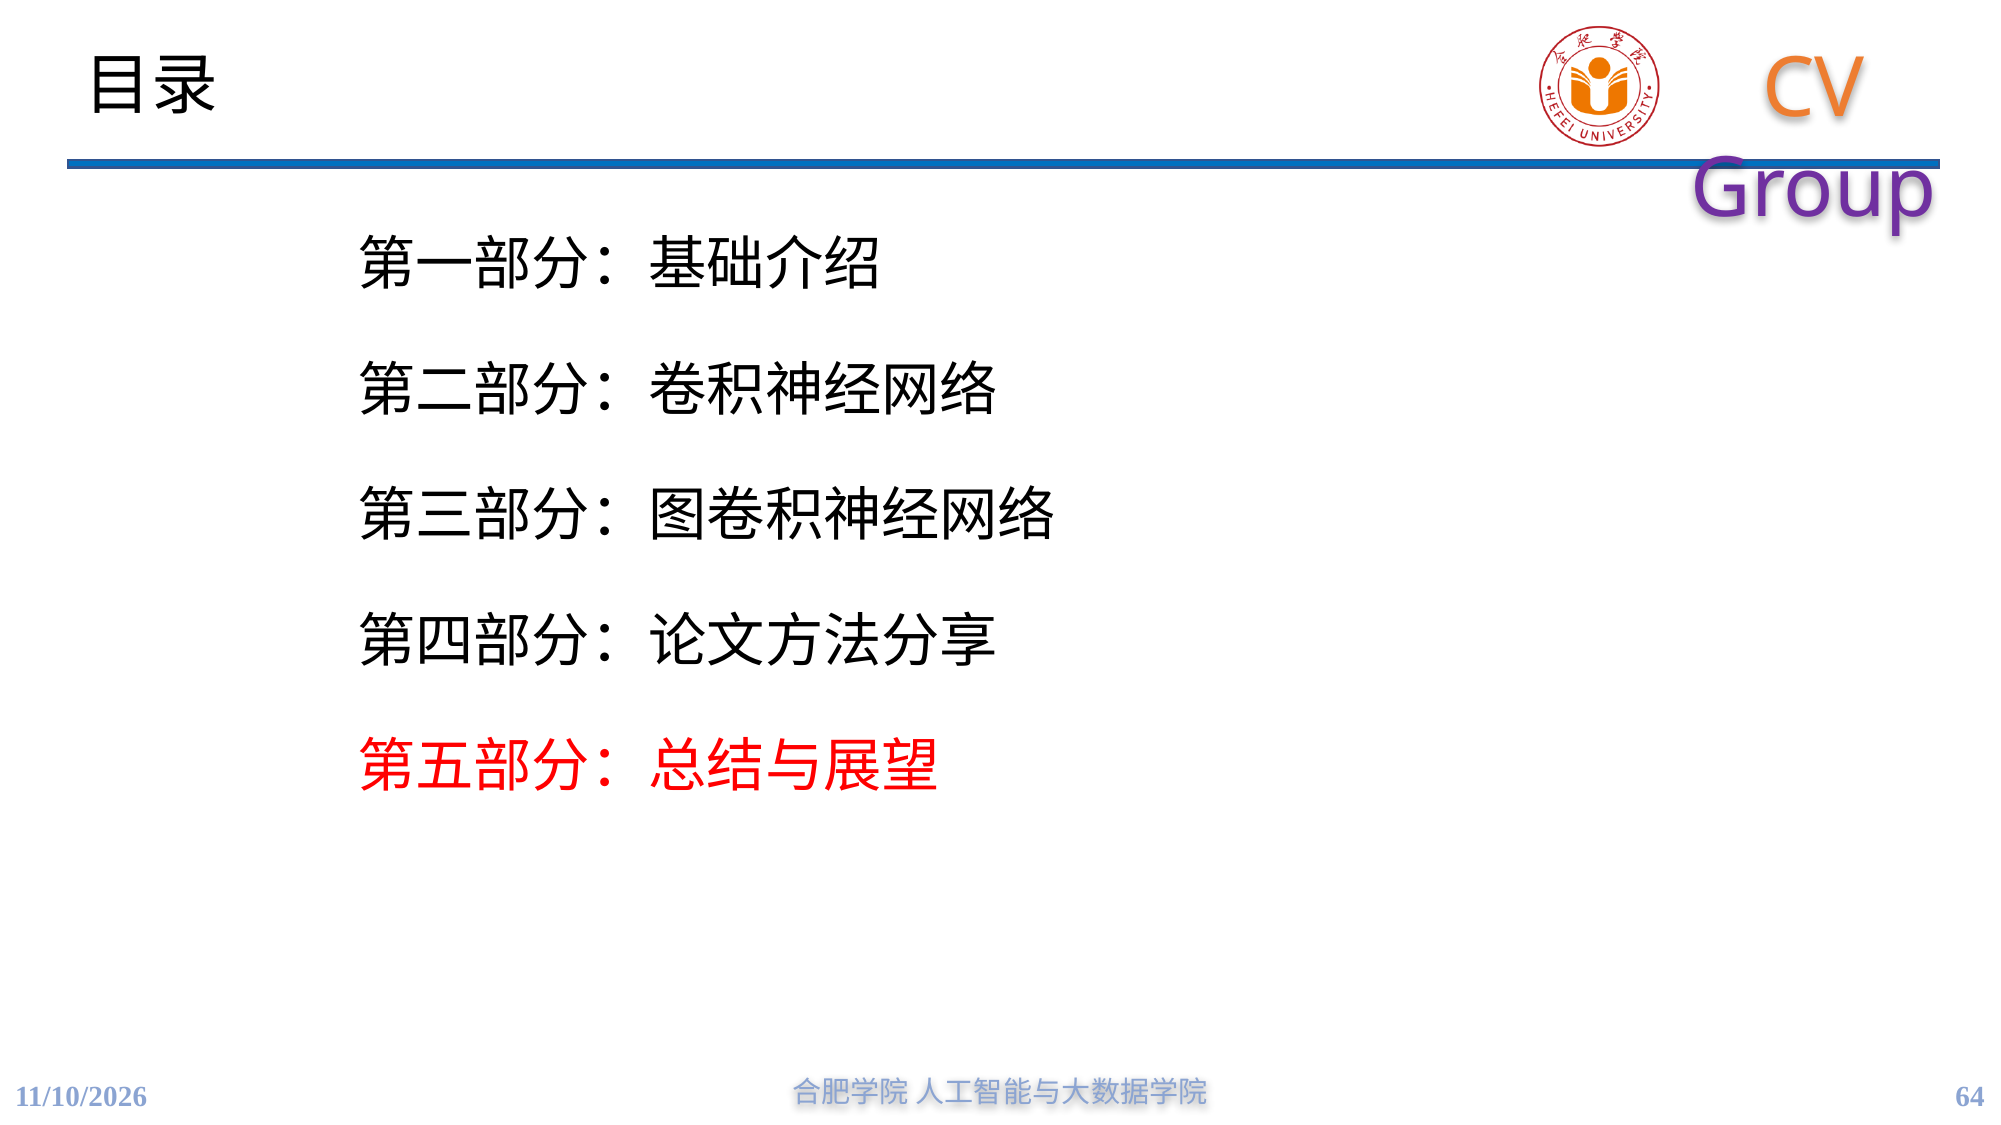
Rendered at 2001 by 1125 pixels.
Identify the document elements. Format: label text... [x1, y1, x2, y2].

title 目录 [69, 32, 903, 143]
slide_number 64 [1550, 1065, 2000, 1125]
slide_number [0, 1065, 450, 1125]
picture [1530, 19, 1668, 150]
footer 合肥学院 人工智能与大数据学院 [662, 1065, 1338, 1125]
list 第一部分：基础介绍 第二部分：卷积神经网络 第三部分：图卷积神经网络 第四部分：论文方法分享 第五部分：总结与展望 [68, 183, 1940, 1014]
